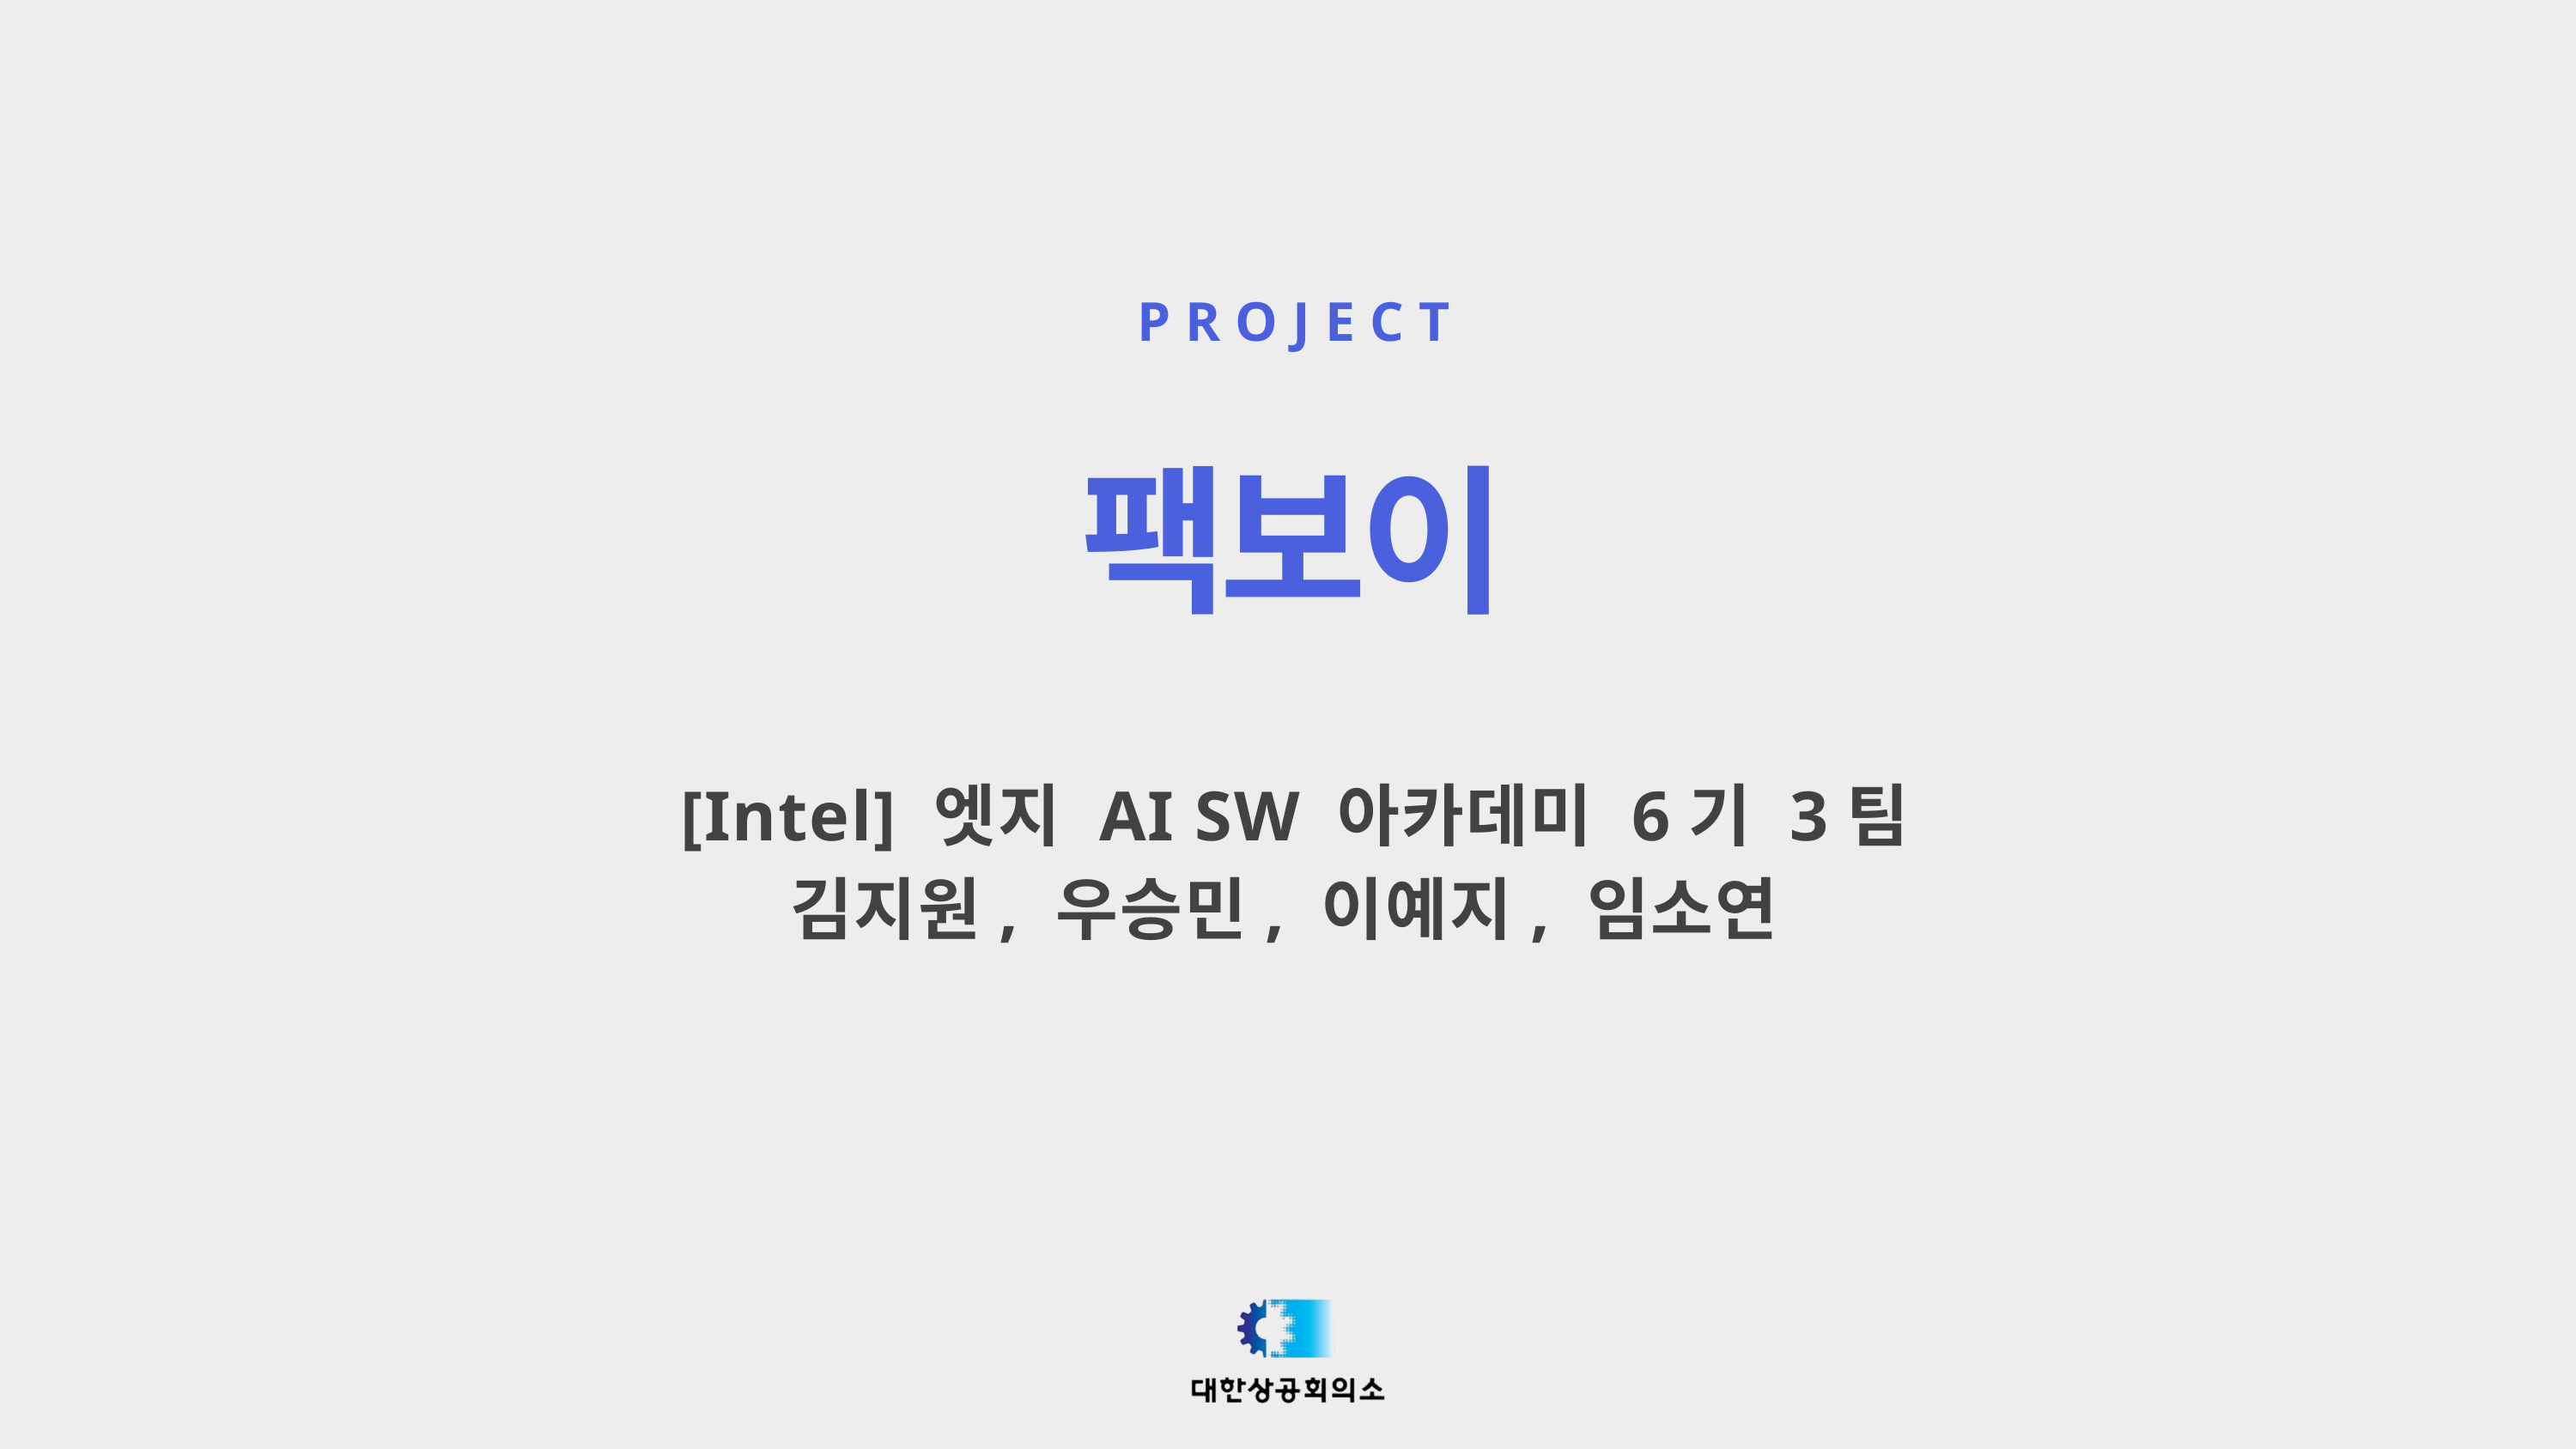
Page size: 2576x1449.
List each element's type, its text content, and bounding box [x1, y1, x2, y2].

text_box [Intel] 엣지 AI SW 아카데미 6기 3팀 김지원, 우승민, 이예지, 임소연 [646, 761, 1943, 949]
text_box 팩보이 [449, 450, 2139, 633]
picture [1161, 1256, 1415, 1446]
text_box PROJECT [1127, 298, 1461, 353]
